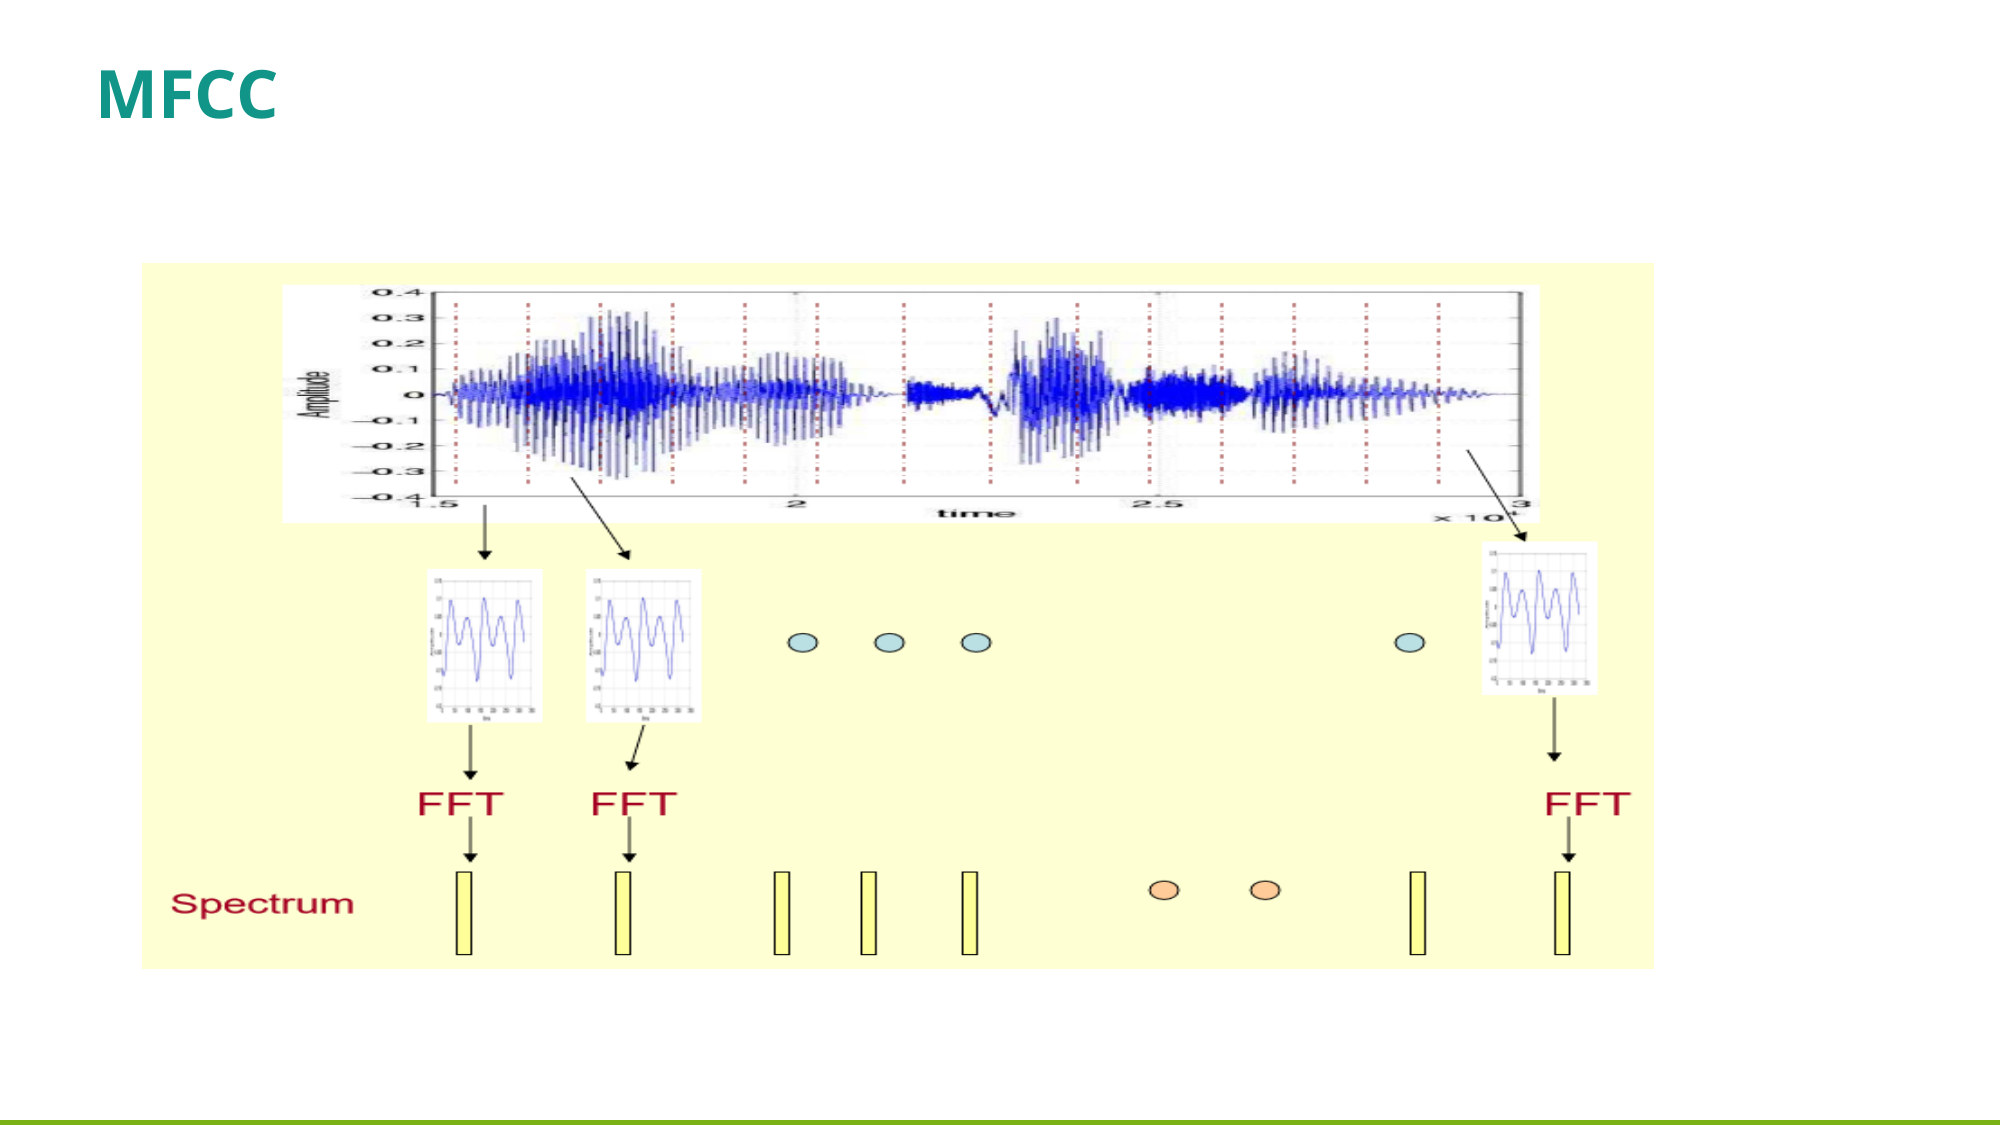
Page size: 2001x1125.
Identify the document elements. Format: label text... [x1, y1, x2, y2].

picture [142, 262, 1654, 969]
text_box MFCC [80, 44, 822, 140]
